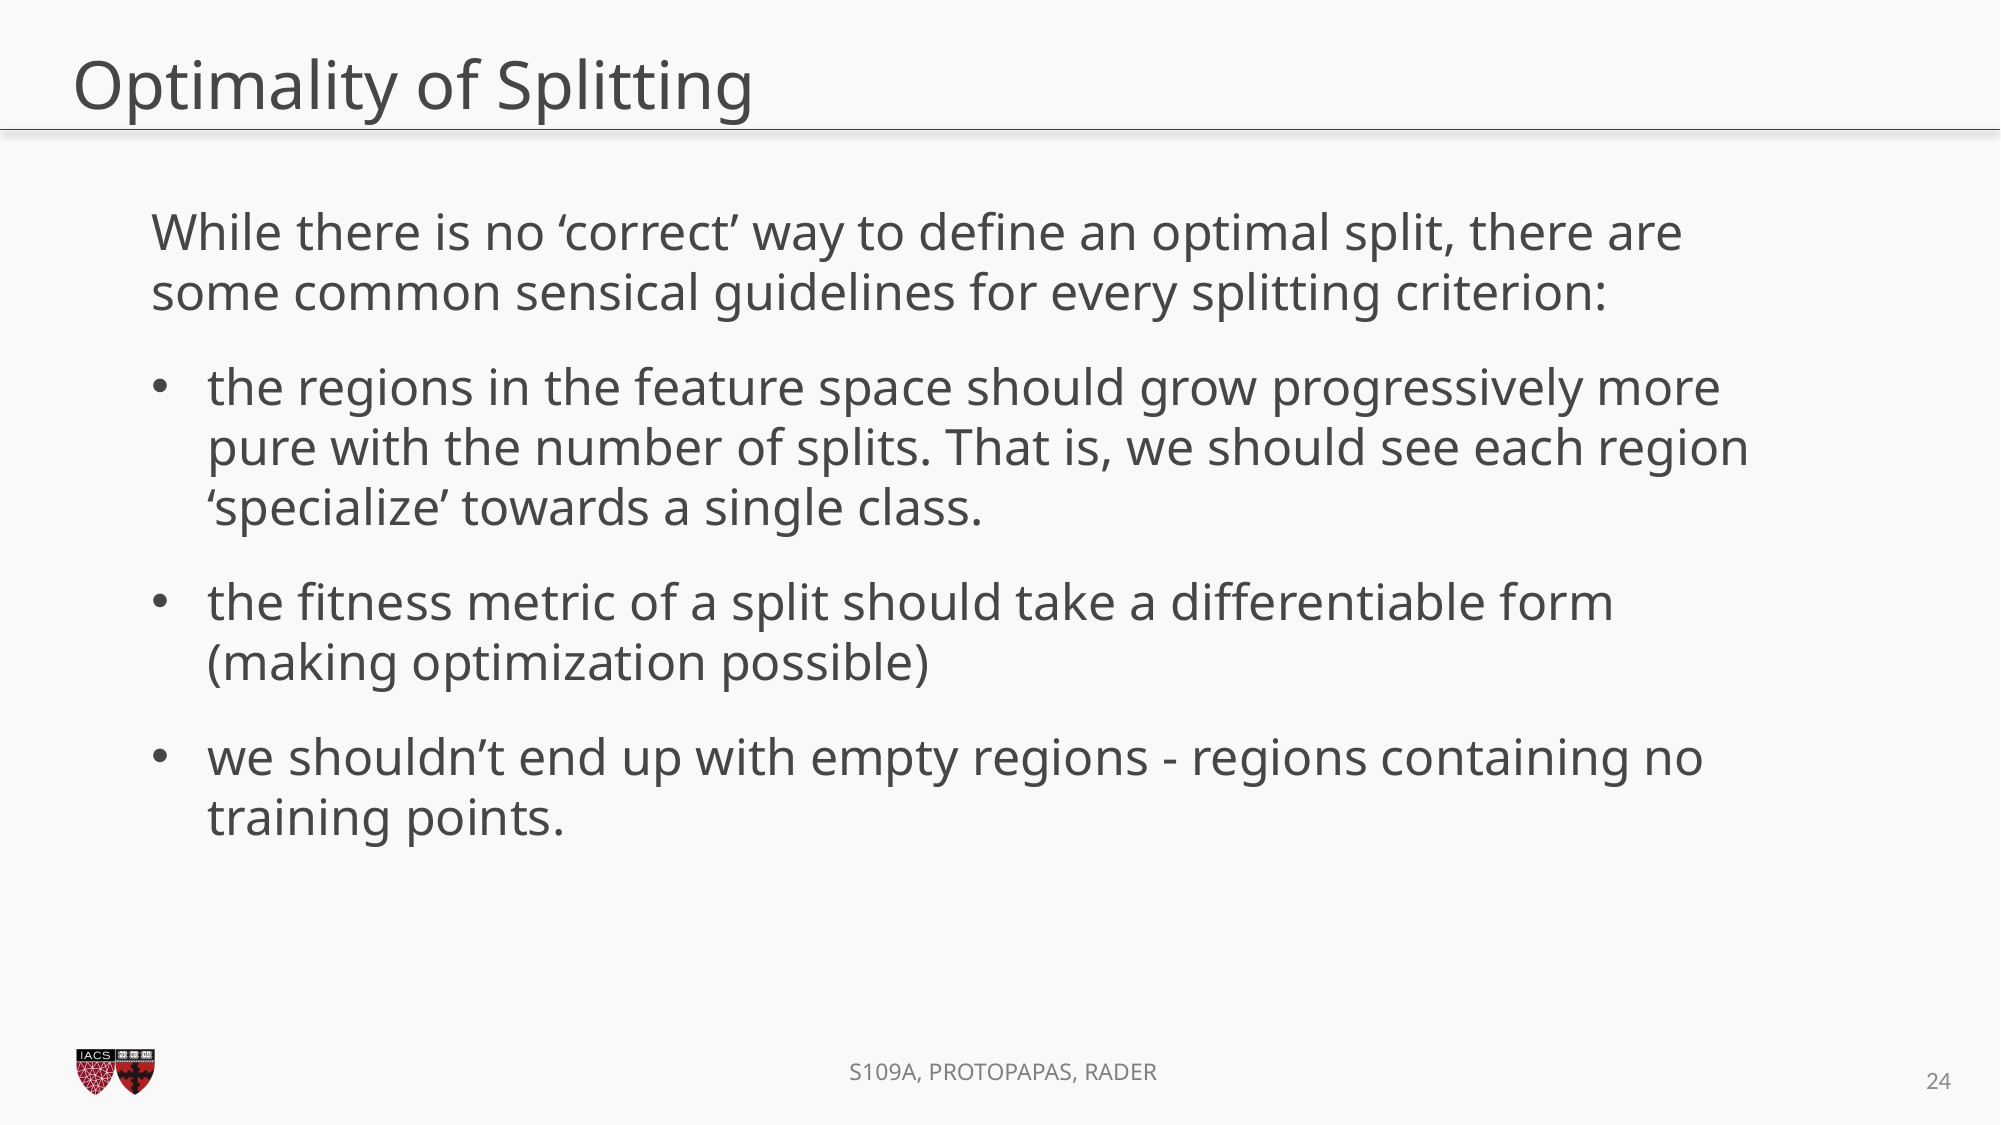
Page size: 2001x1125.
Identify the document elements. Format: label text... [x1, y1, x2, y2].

picture [75, 1049, 155, 1095]
slide_number 24 [1500, 1050, 1967, 1110]
list While there is no ‘correct’ way to define an optimal split, there are some common sensical guidelines for every splitting criterion: the regions in the feature space should grow progressively more pure with the number of splits. That is, we should see each region ‘specialize’ towards a single class. the fitness metric of a split should take a differentiable form (making optimization possible) we shouldn’t end up with empty regions - regions containing no training points. [136, 193, 1831, 540]
title Optimality of Splitting [57, 35, 1943, 162]
